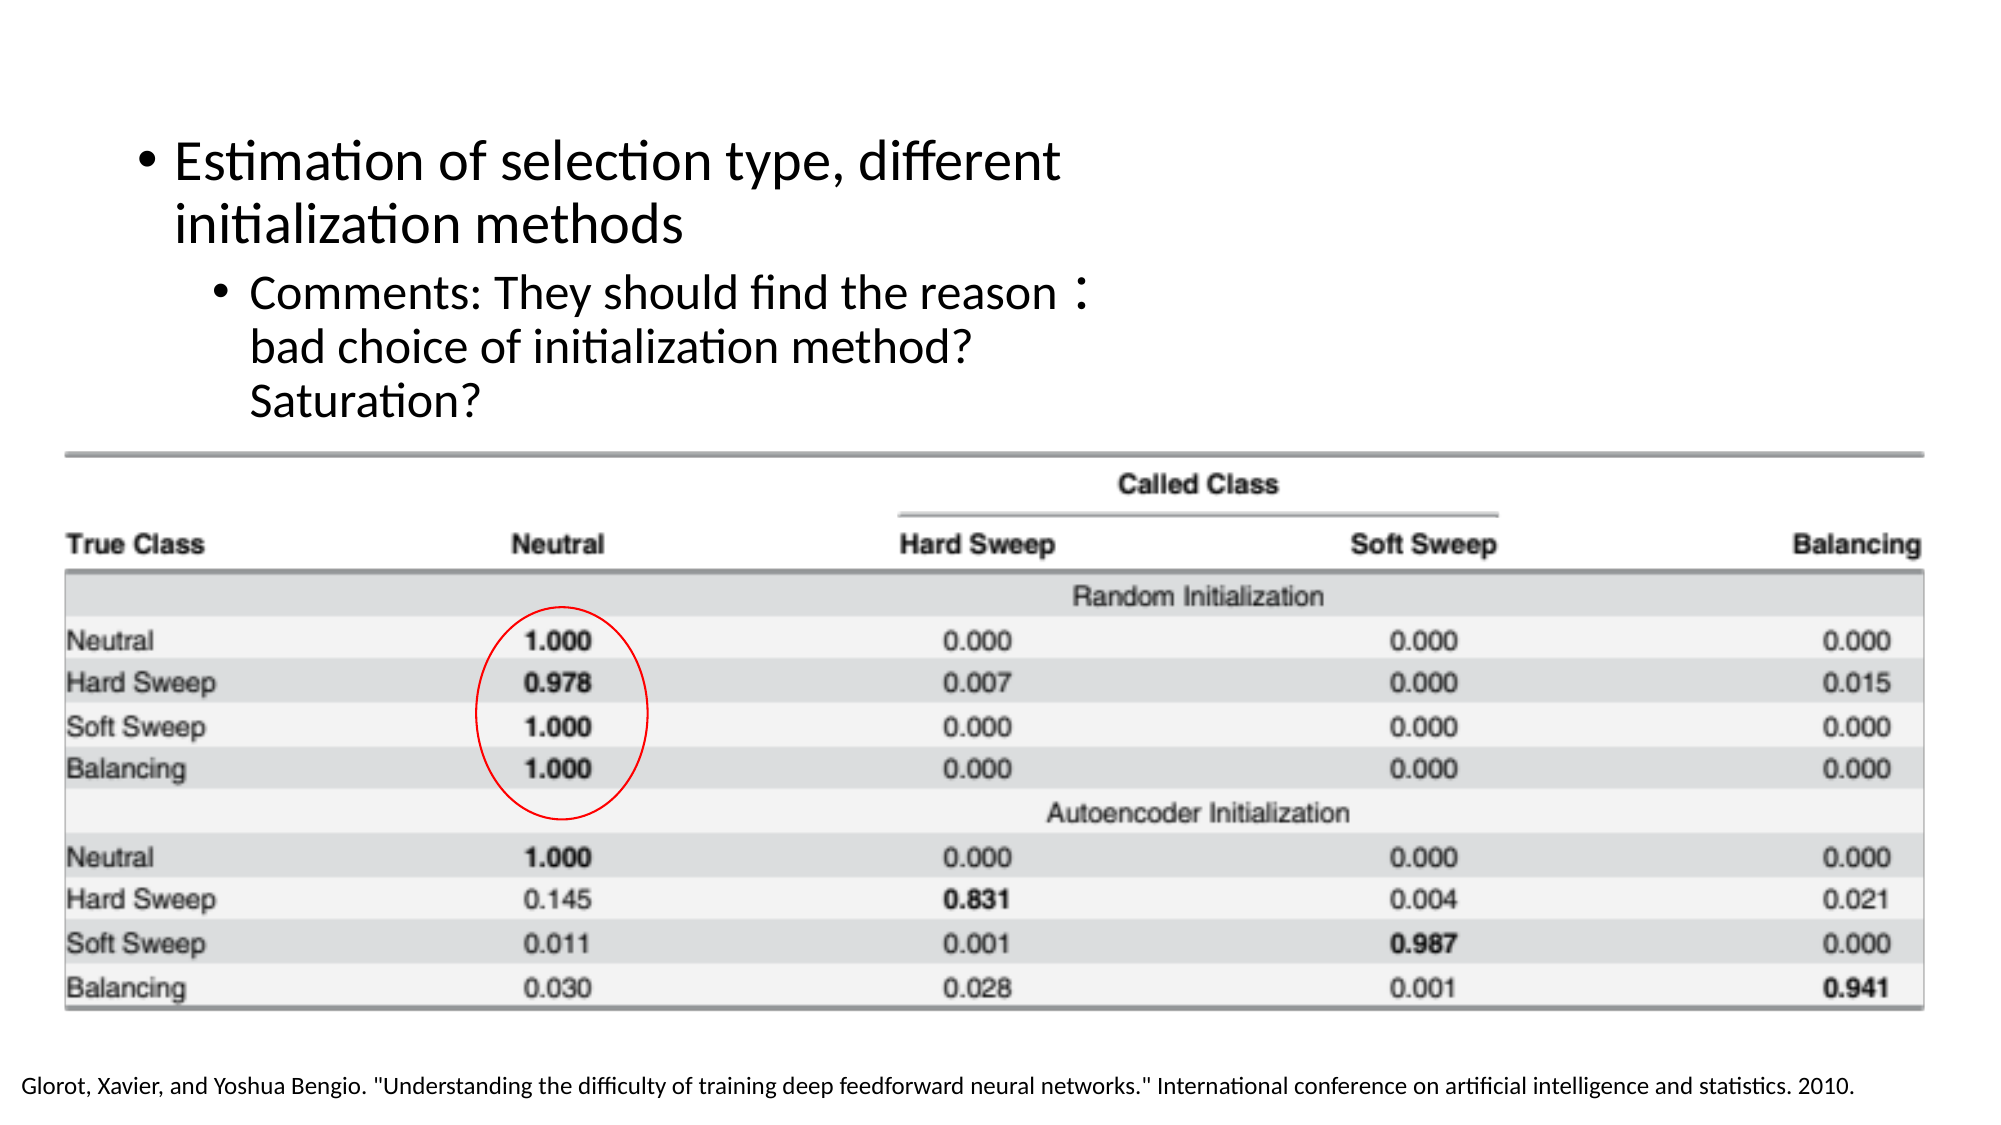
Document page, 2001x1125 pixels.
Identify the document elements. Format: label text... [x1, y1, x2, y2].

text_box Glorot, Xavier, and Yoshua Bengio. "Understanding the difficulty of training deep feedforward neural networks." International conference on artificial intelligence and statistics. 2010. [6, 1061, 1875, 1107]
picture [48, 449, 1930, 1014]
text_box Estimation of selection type, different initialization methods Comments: They should find the reason：bad choice of initialization method? Saturation? [122, 123, 1196, 449]
